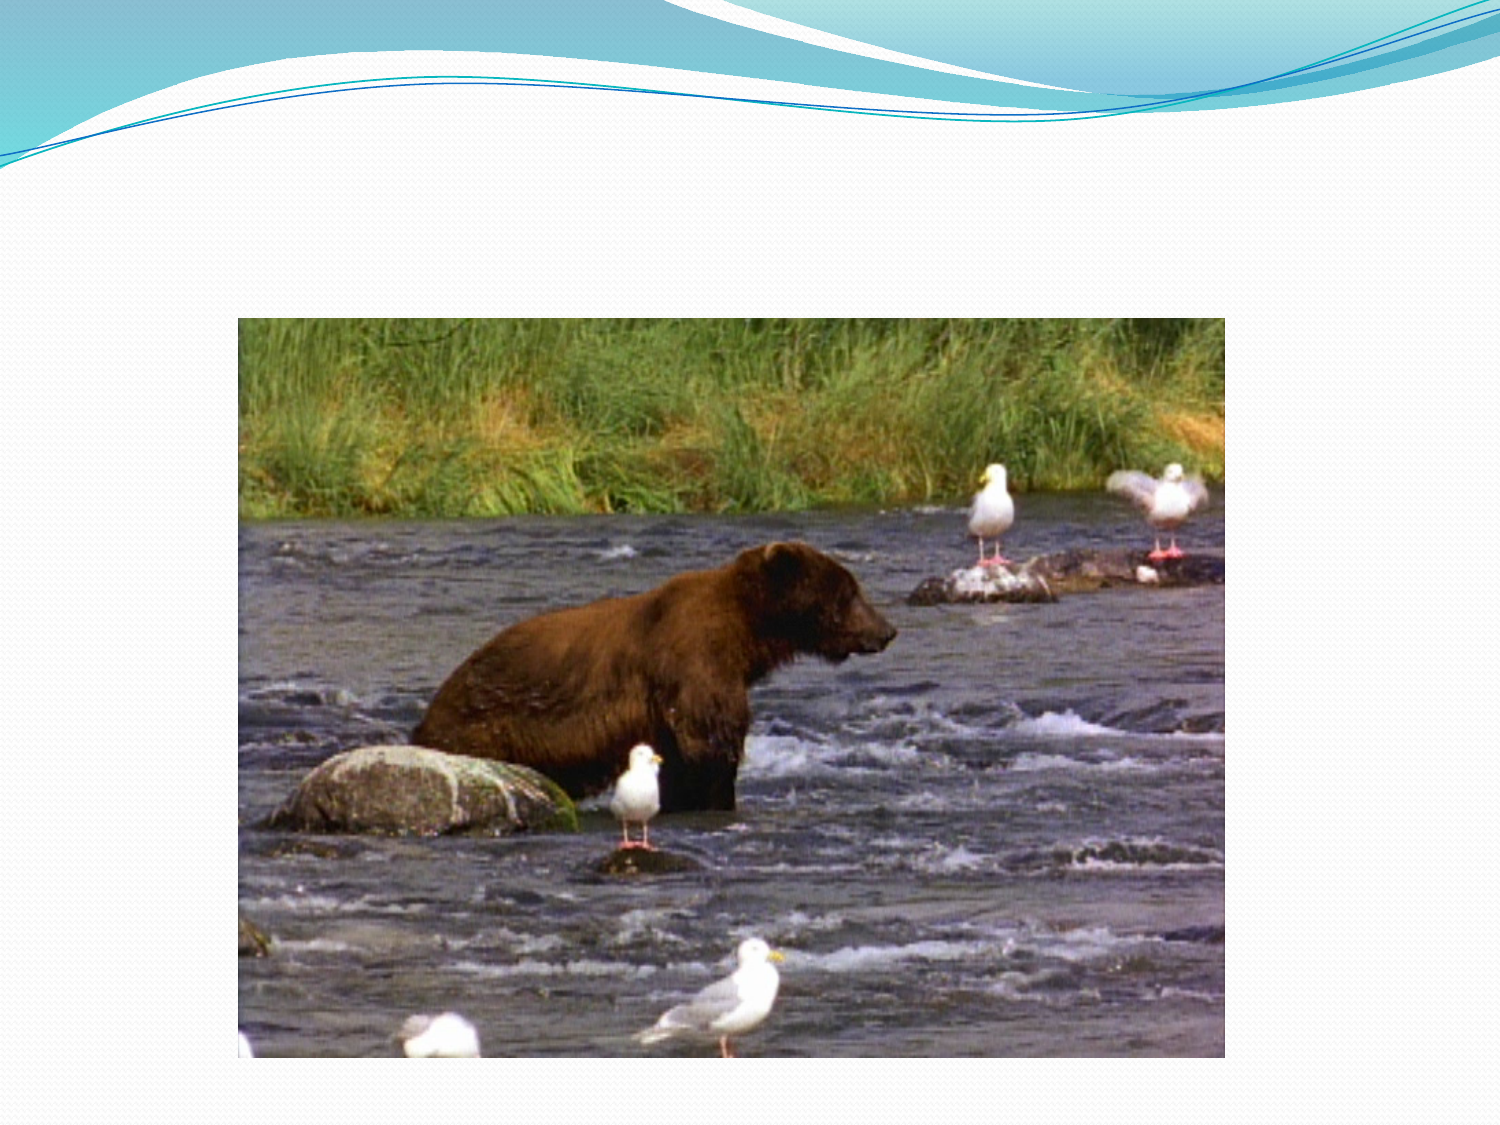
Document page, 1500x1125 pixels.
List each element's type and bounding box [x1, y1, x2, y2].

text_box [237, 317, 1226, 1059]
